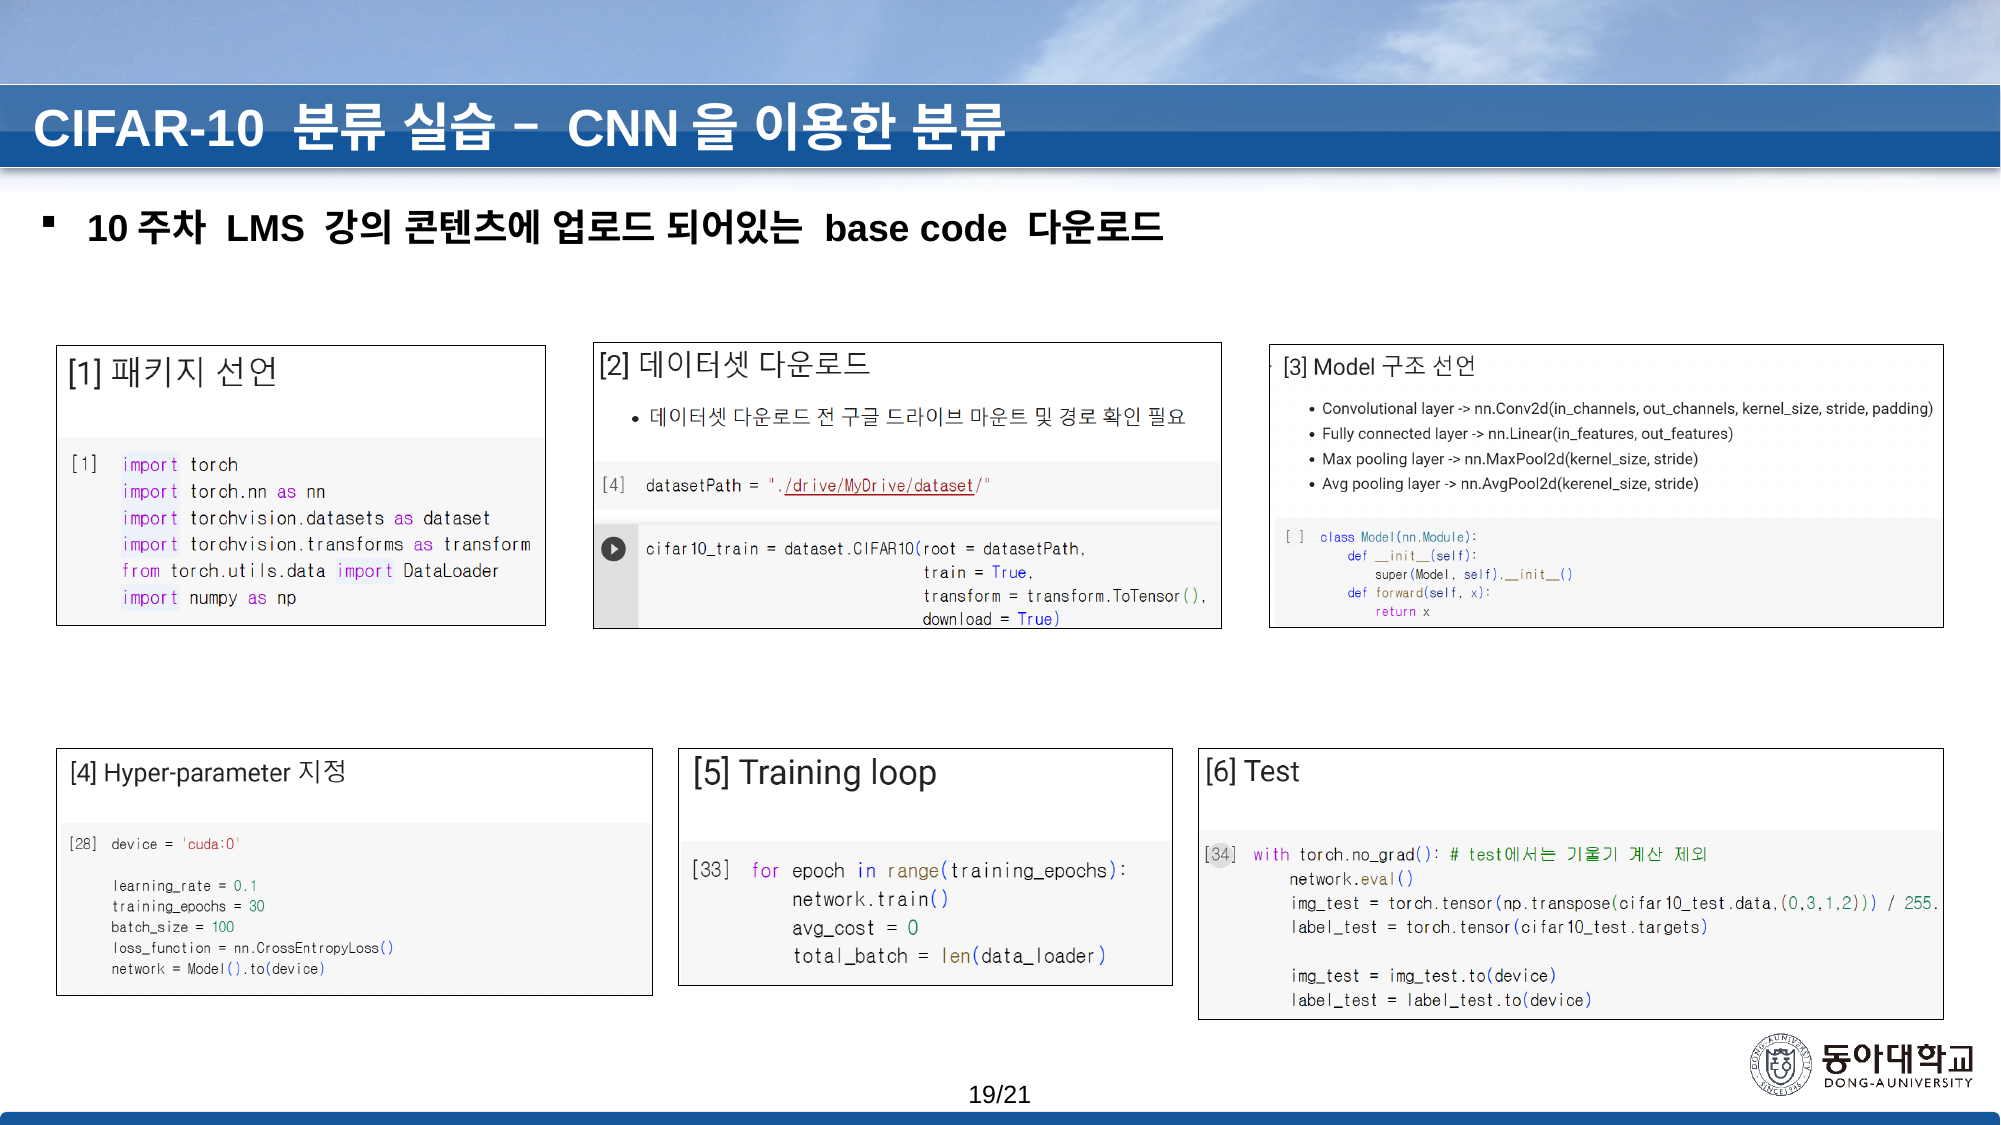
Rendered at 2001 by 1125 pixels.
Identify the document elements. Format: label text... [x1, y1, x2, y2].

text_box CIFAR-10 분류 실습 – CNN을 이용한 분류 [19, 87, 1870, 165]
picture [593, 342, 1222, 629]
picture [0, 85, 2000, 167]
picture [1198, 748, 1944, 1020]
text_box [0, 0, 2000, 84]
picture [1742, 1024, 1983, 1110]
picture [678, 748, 1173, 986]
picture [56, 345, 546, 626]
text_box 10주차 LMS 강의 콘텐츠에 업로드 되어있는 base code 다운로드 [25, 174, 1181, 257]
picture [1269, 344, 1944, 628]
picture [56, 748, 653, 996]
